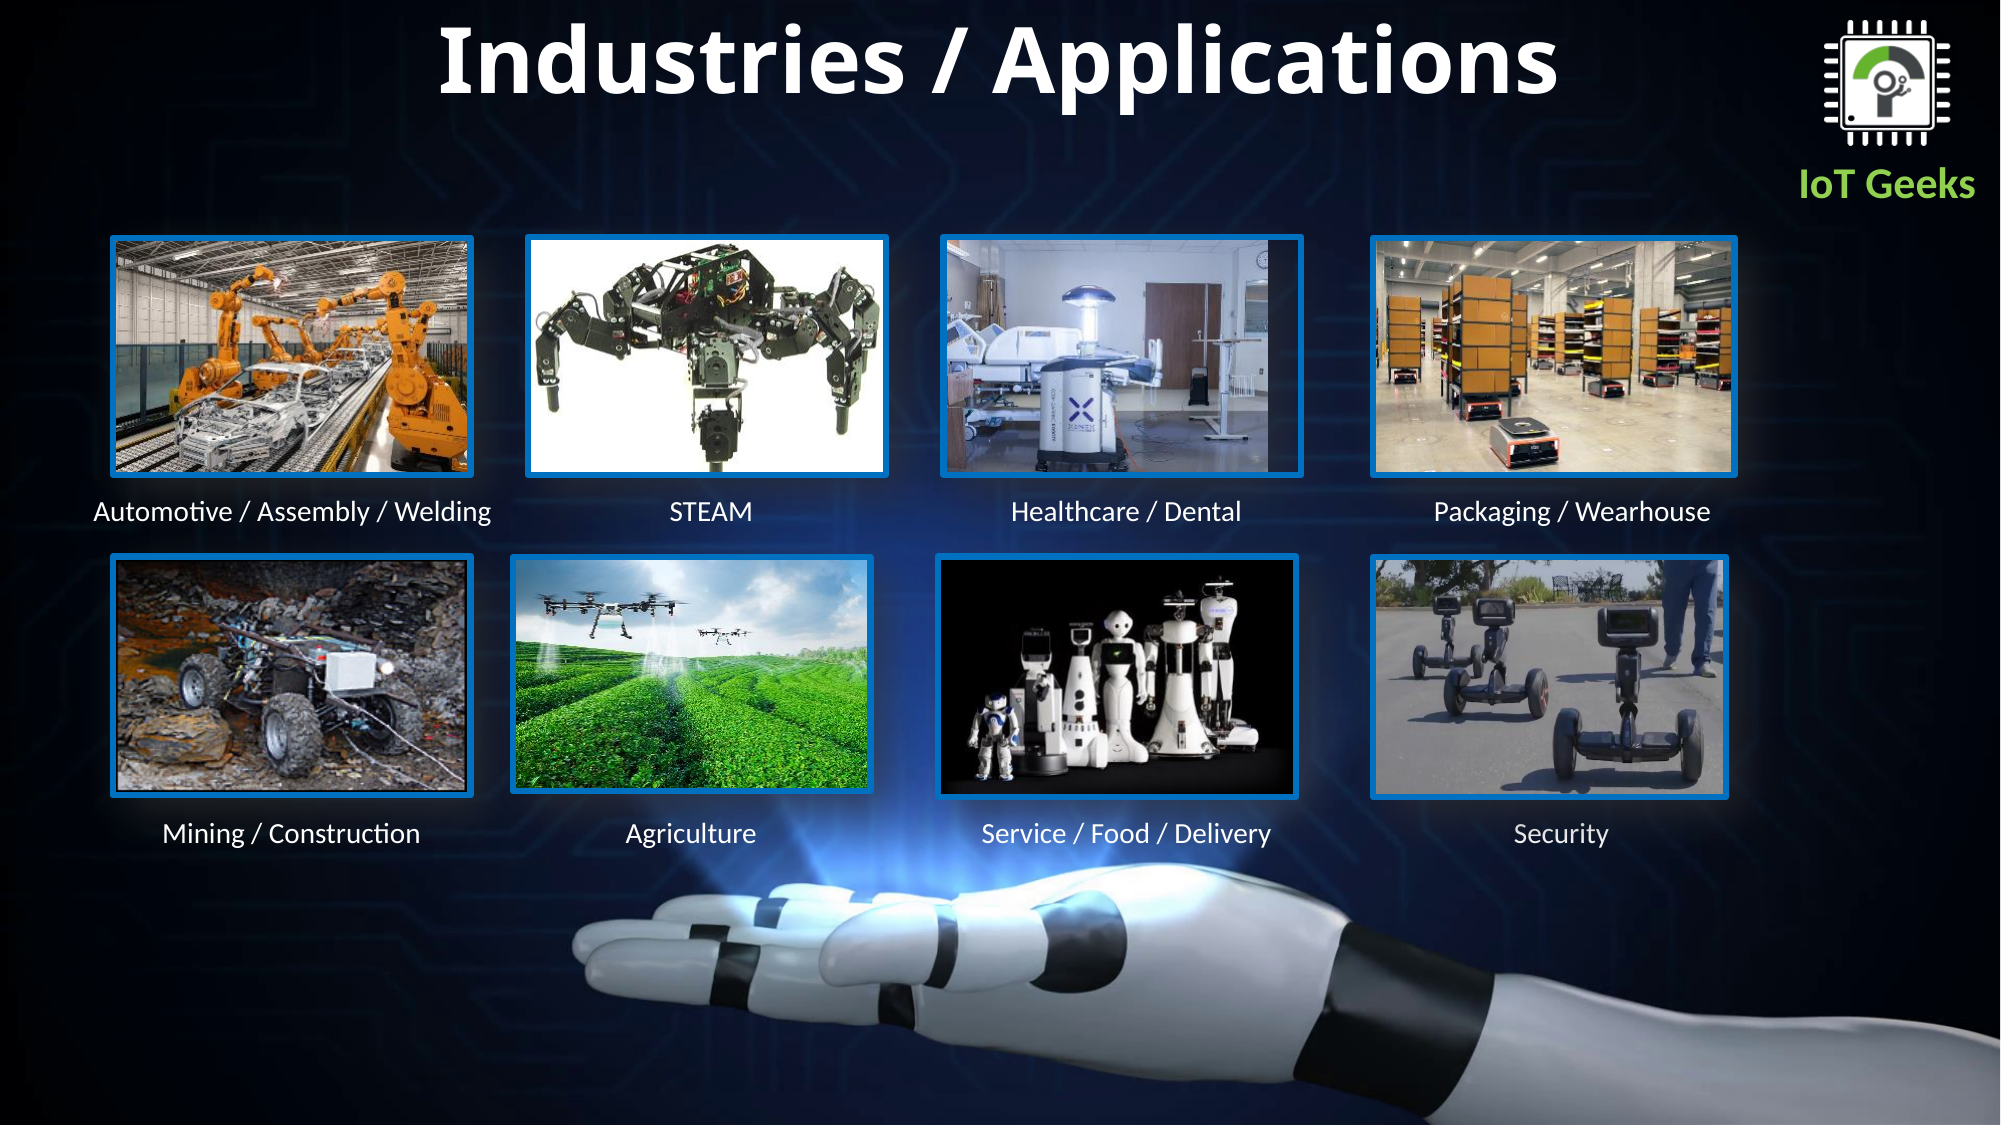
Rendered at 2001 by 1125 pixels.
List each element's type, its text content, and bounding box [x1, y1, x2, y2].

text_box Agriculture [610, 806, 772, 857]
title Industries / Applications [0, 0, 2000, 129]
text_box Security [1498, 849, 1625, 857]
text_box Mining / Construction [147, 806, 436, 857]
text_box STEAM [654, 484, 768, 535]
text_box Service / Food / Delivery [966, 806, 1287, 857]
picture [0, 0, 2001, 1125]
text_box Healthcare / Dental [996, 484, 1257, 535]
text_box IoT Geeks [1731, 152, 2000, 216]
text_box Packaging / Wearhouse [1418, 484, 1726, 535]
text_box Automotive / Assembly / Welding [78, 484, 514, 535]
